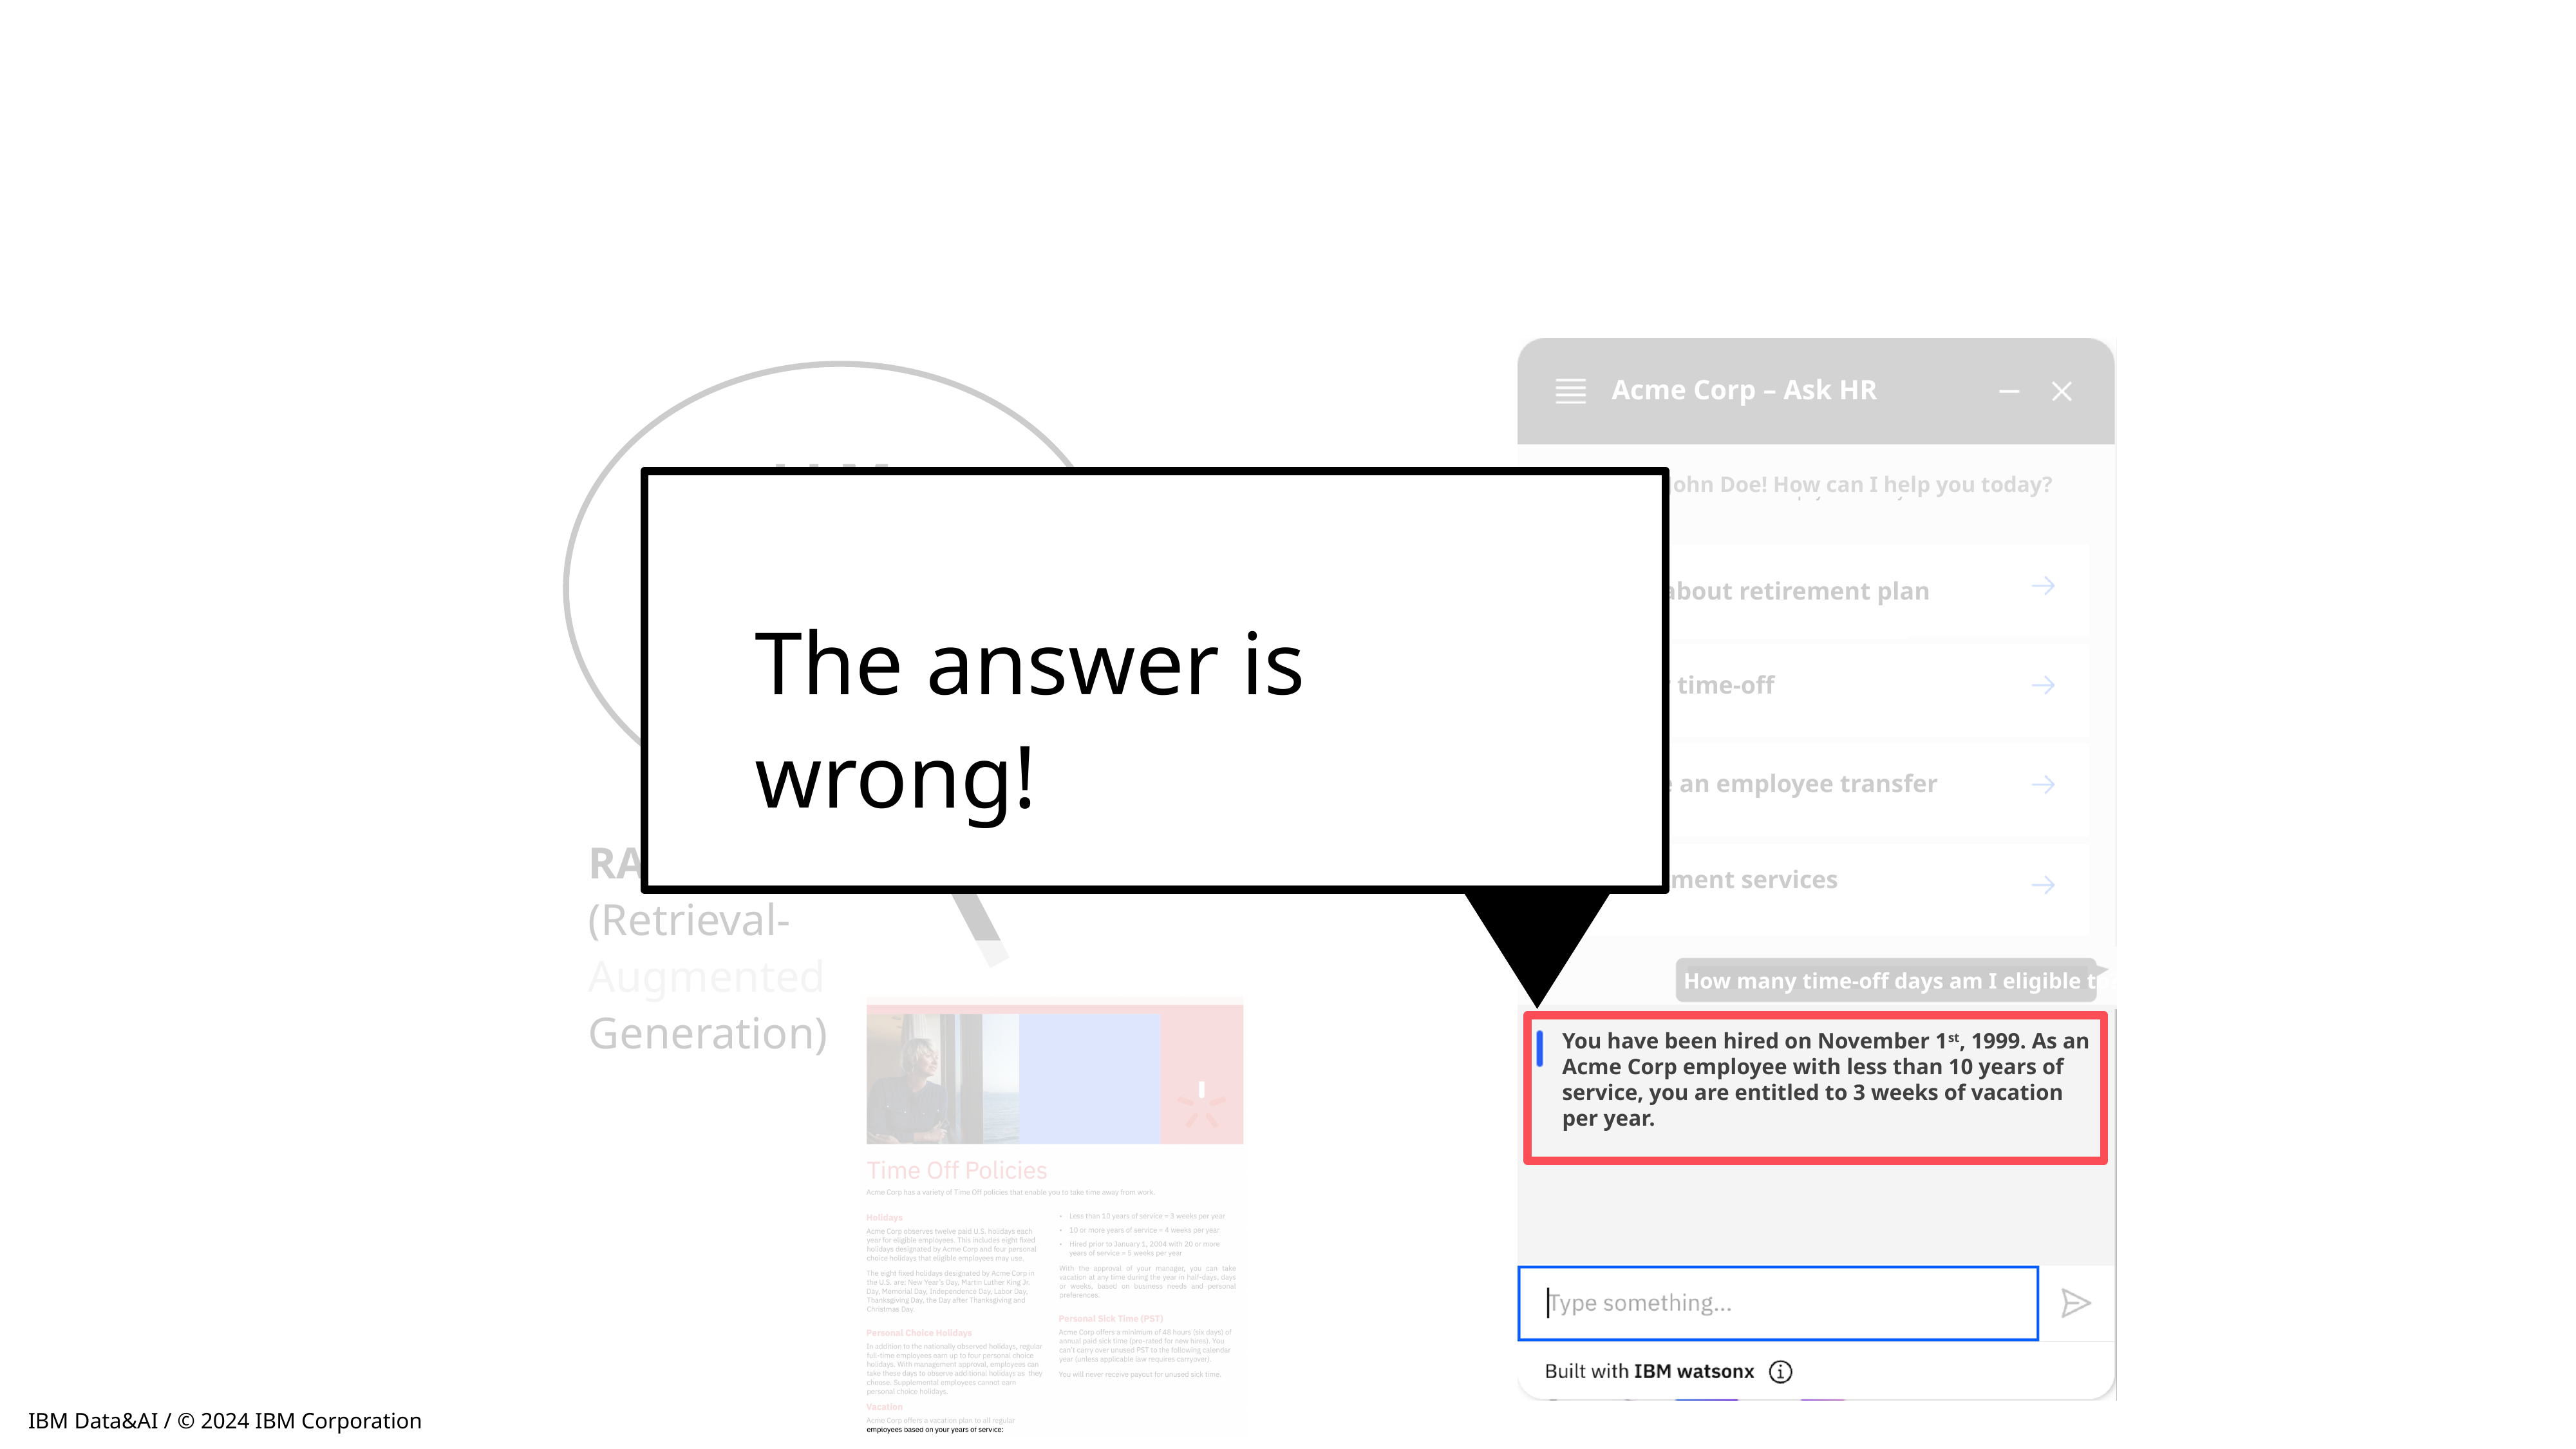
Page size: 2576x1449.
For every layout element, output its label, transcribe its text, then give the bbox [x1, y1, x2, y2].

text_box The answer is wrong! [755, 598, 1514, 750]
picture [860, 991, 1249, 1439]
text_box [643, 469, 1514, 891]
text_box [1461, 889, 1514, 974]
text_box [536, 939, 1284, 1429]
text_box IBM Data&AI / © 2024 IBM Corporation [28, 1392, 552, 1434]
picture [1517, 337, 2117, 1401]
text_box [418, 288, 2184, 1007]
